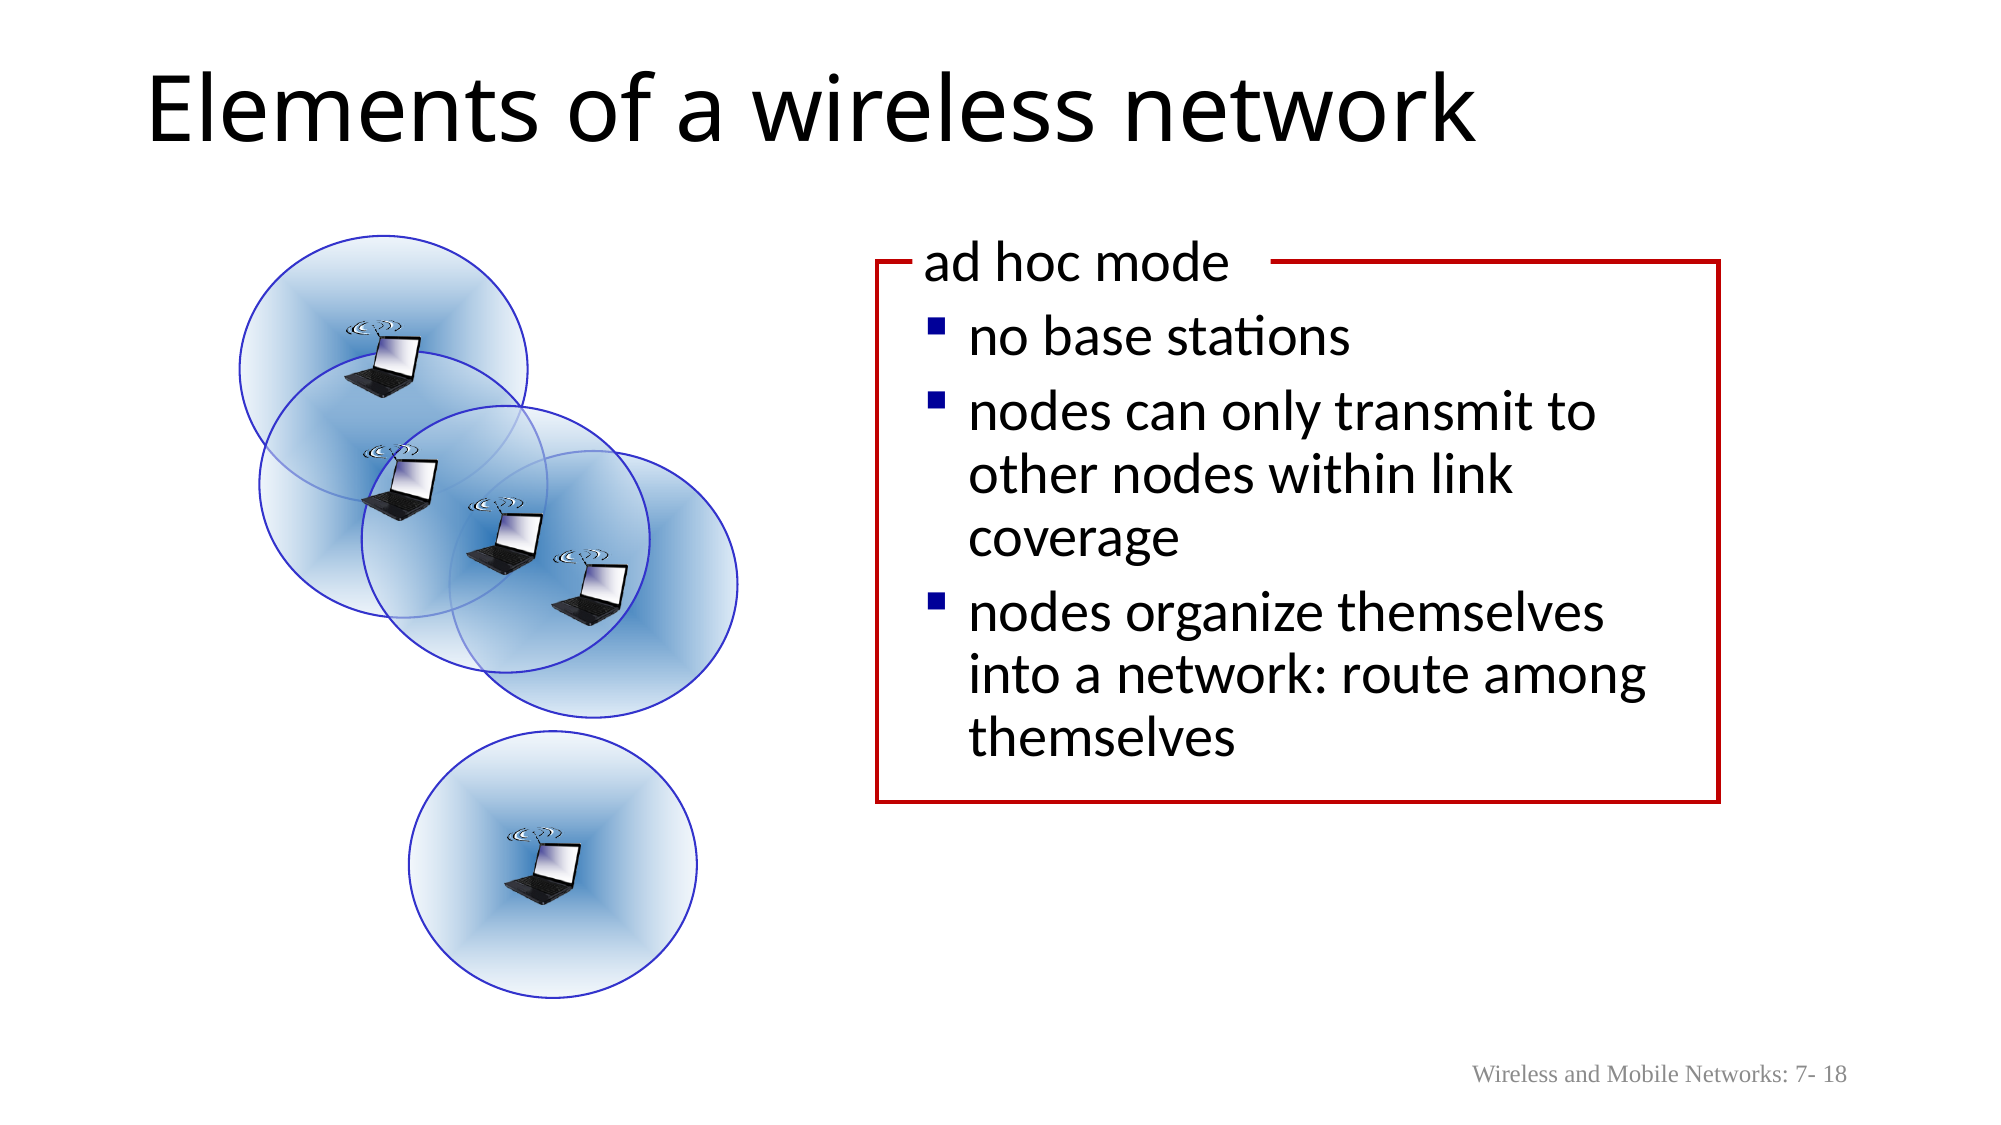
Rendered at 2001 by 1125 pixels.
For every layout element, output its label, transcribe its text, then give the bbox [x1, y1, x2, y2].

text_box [504, 825, 581, 905]
text_box ad hoc mode no base stations nodes can only transmit to other nodes within link coverage nodes organize themselves into a network: route among themselves [908, 223, 1694, 647]
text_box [361, 442, 438, 521]
text_box [876, 261, 1719, 802]
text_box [551, 547, 628, 626]
text_box [484, 452, 738, 718]
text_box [344, 318, 421, 398]
text_box [408, 731, 697, 998]
text_box [361, 405, 650, 673]
title Elements of a wireless network [129, 38, 1855, 186]
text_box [466, 495, 543, 575]
text_box [259, 351, 520, 617]
text_box [239, 235, 528, 445]
slide_number Wireless and Mobile Networks: 7- 18 [1412, 1042, 1863, 1103]
